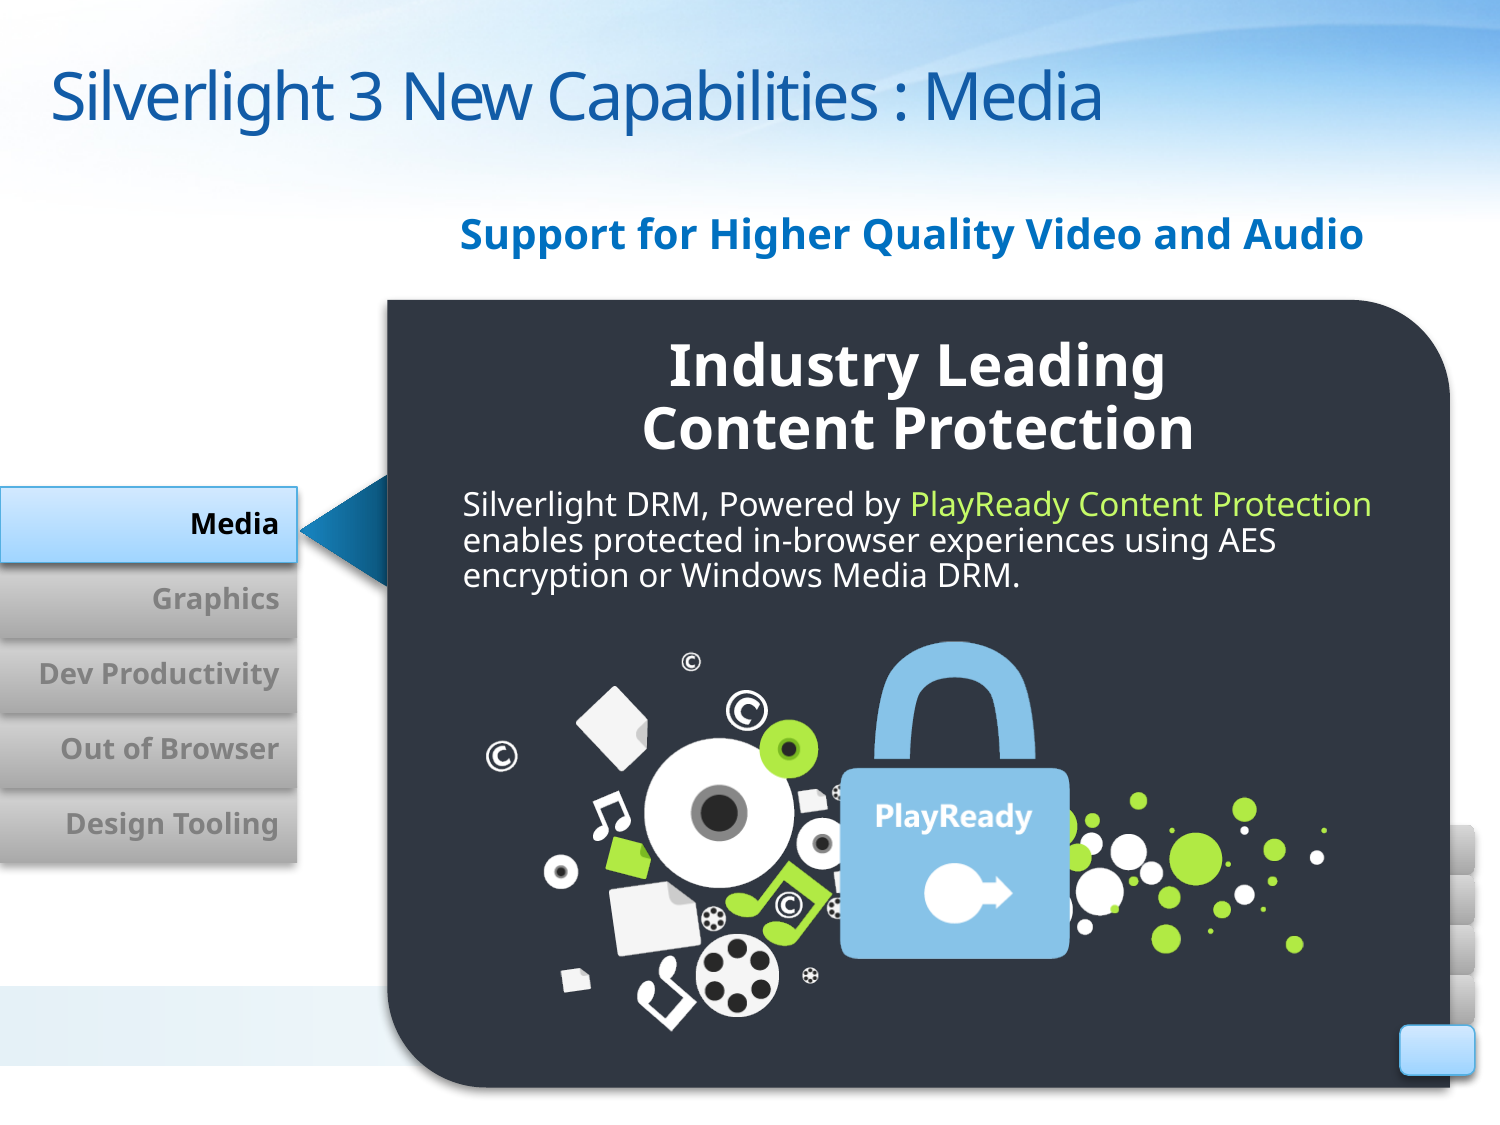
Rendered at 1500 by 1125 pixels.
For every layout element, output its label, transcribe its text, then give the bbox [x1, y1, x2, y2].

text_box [1399, 824, 1476, 1076]
title Silverlight 3 New Capabilities : Media [50, 62, 1200, 136]
list Silverlight DRM, Powered by PlayReady Content Protection enables protected in-browser experiences using AES encryption or Windows Media DRM. [424, 487, 1426, 776]
picture [0, 0, 1500, 1125]
text_box [304, 479, 379, 582]
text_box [0, 486, 298, 863]
text_box Industry Leading Content Protection [387, 299, 1450, 1088]
text_box Support for Higher Quality Video and Audio [437, 200, 1388, 265]
